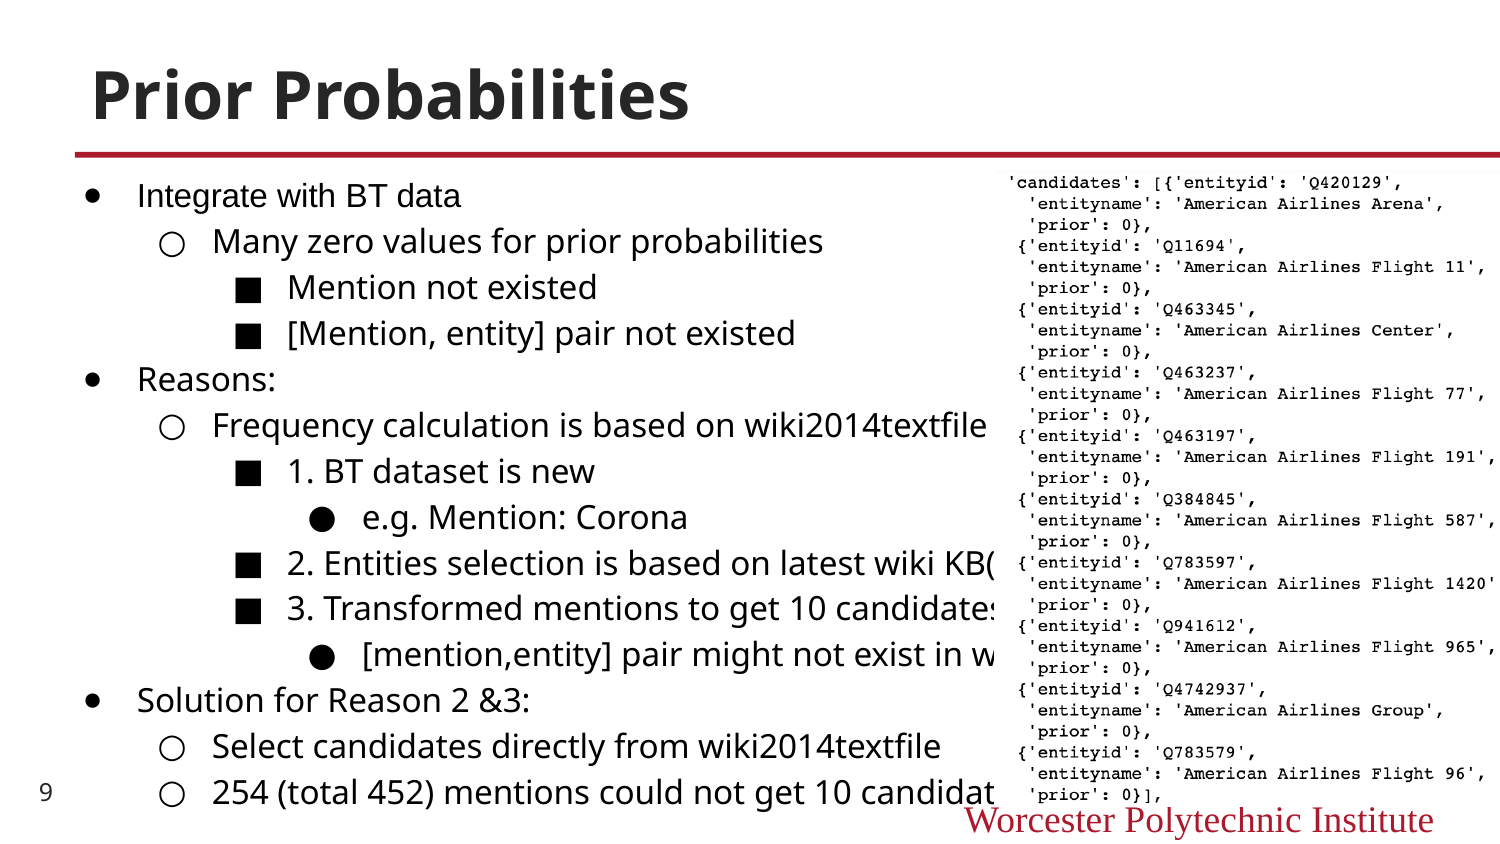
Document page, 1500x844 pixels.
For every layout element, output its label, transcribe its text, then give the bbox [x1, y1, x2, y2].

text_box Integrate with BT data Many zero values for prior probabilities Mention not existed [Mention, entity] pair not existed Reasons: Frequency calculation is based on wiki2014textfile 1. BT dataset is new e.g. Mention: Corona 2. Entities selection is based on latest wiki KB(API) 3. Transformed mentions to get 10 candidates [mention,entity] pair might not exist in wiki KB Solution for Reason 2 &3: Select candidates directly from wiki2014textfile 254 (total 452) mentions could not get 10 candidates [61, 166, 1489, 811]
picture [994, 169, 1500, 807]
slide_number ‹#› [23, 775, 99, 812]
title Prior Probabilities [75, 42, 1425, 141]
